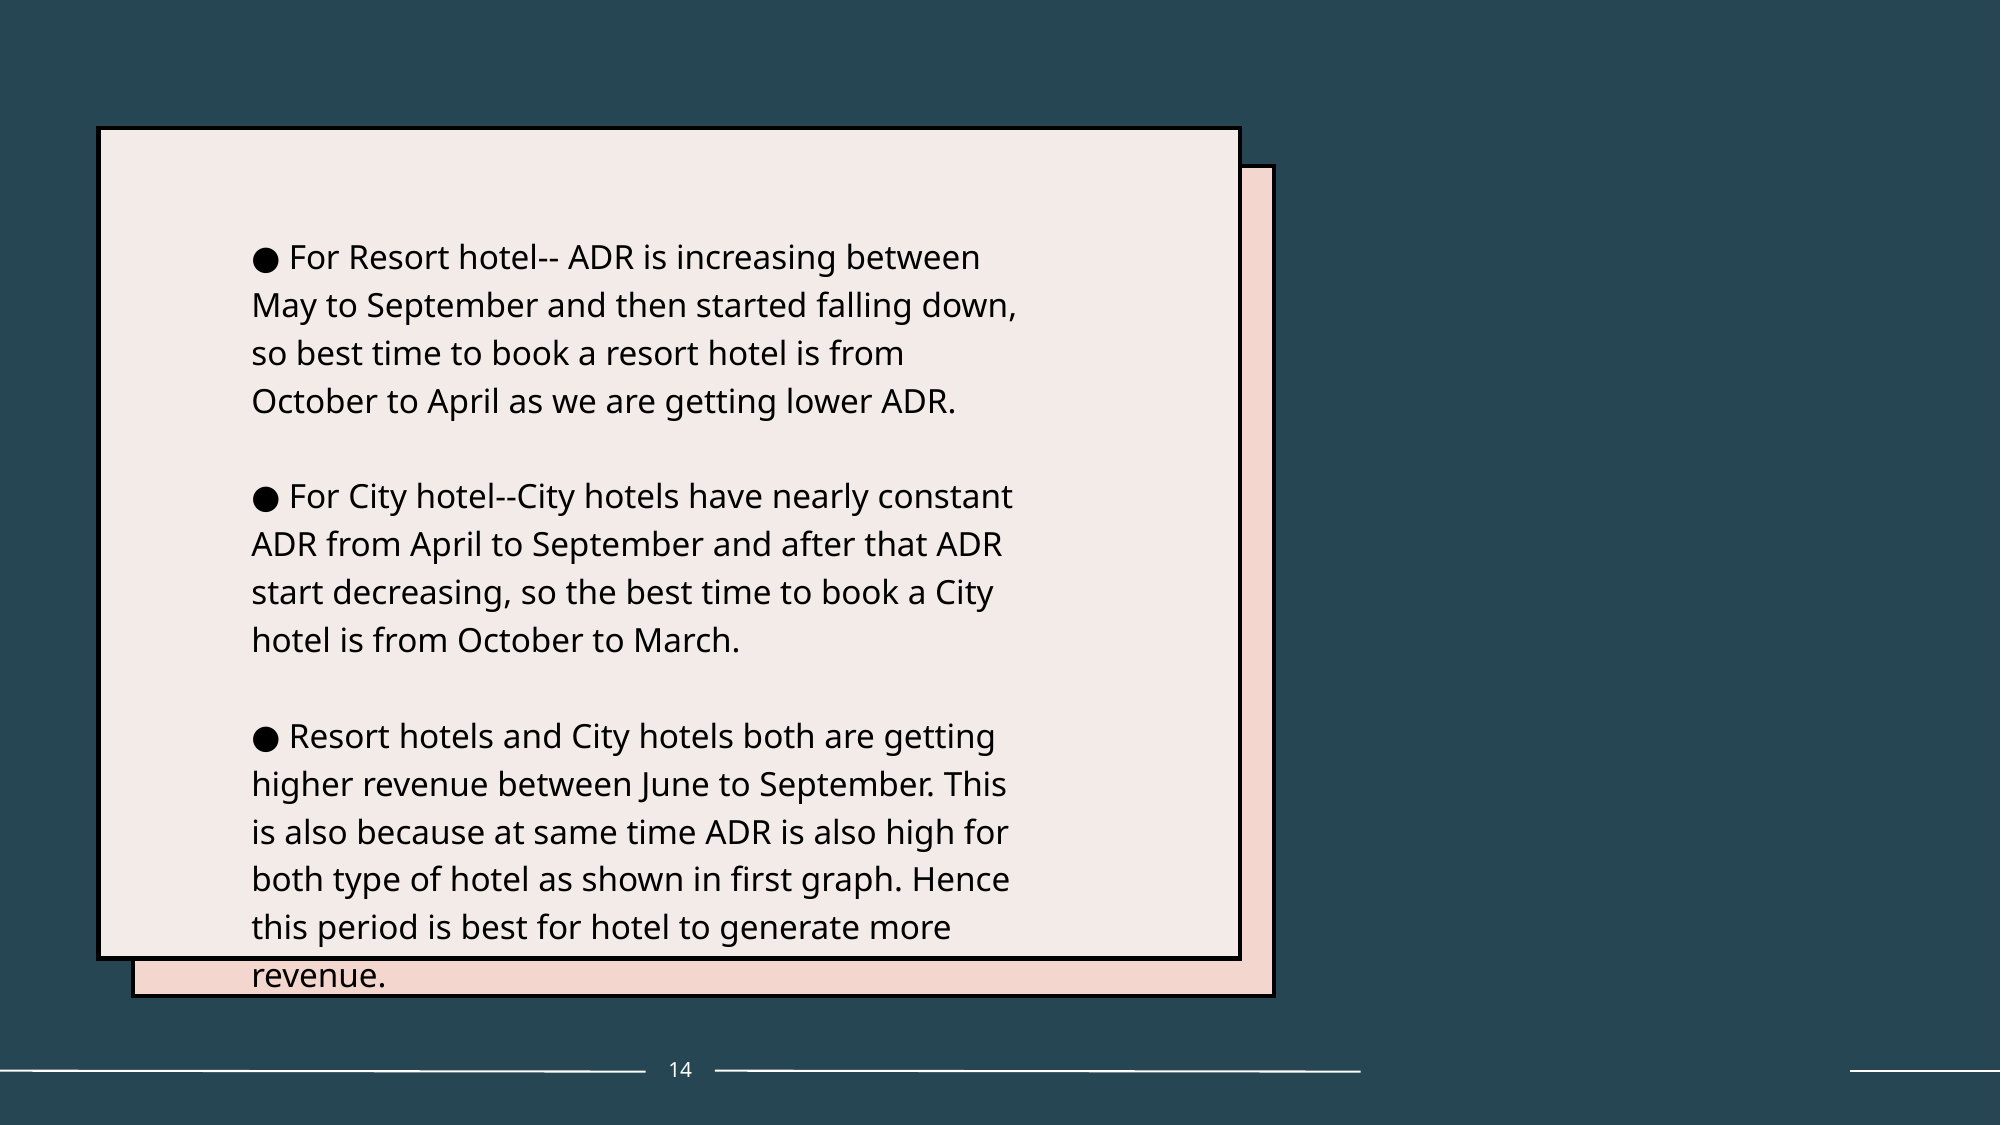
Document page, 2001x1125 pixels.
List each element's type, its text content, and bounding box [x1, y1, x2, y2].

list ● For Resort hotel-- ADR is increasing between May to September and then started falling down, so best time to book a resort hotel is from October to April as we are getting lower ADR. ● For City hotel--City hotels have nearly constant ADR from April to September and after that ADR start decreasing, so the best time to book a City hotel is from October to March. ● Resort hotels and City hotels both are getting higher revenue between June to September. This is also because at same time ADR is also high for both type of hotel as shown in first graph. Hence this period is best for hotel to generate more revenue. [227, 220, 1050, 676]
slide_number 14 [650, 1050, 710, 1091]
